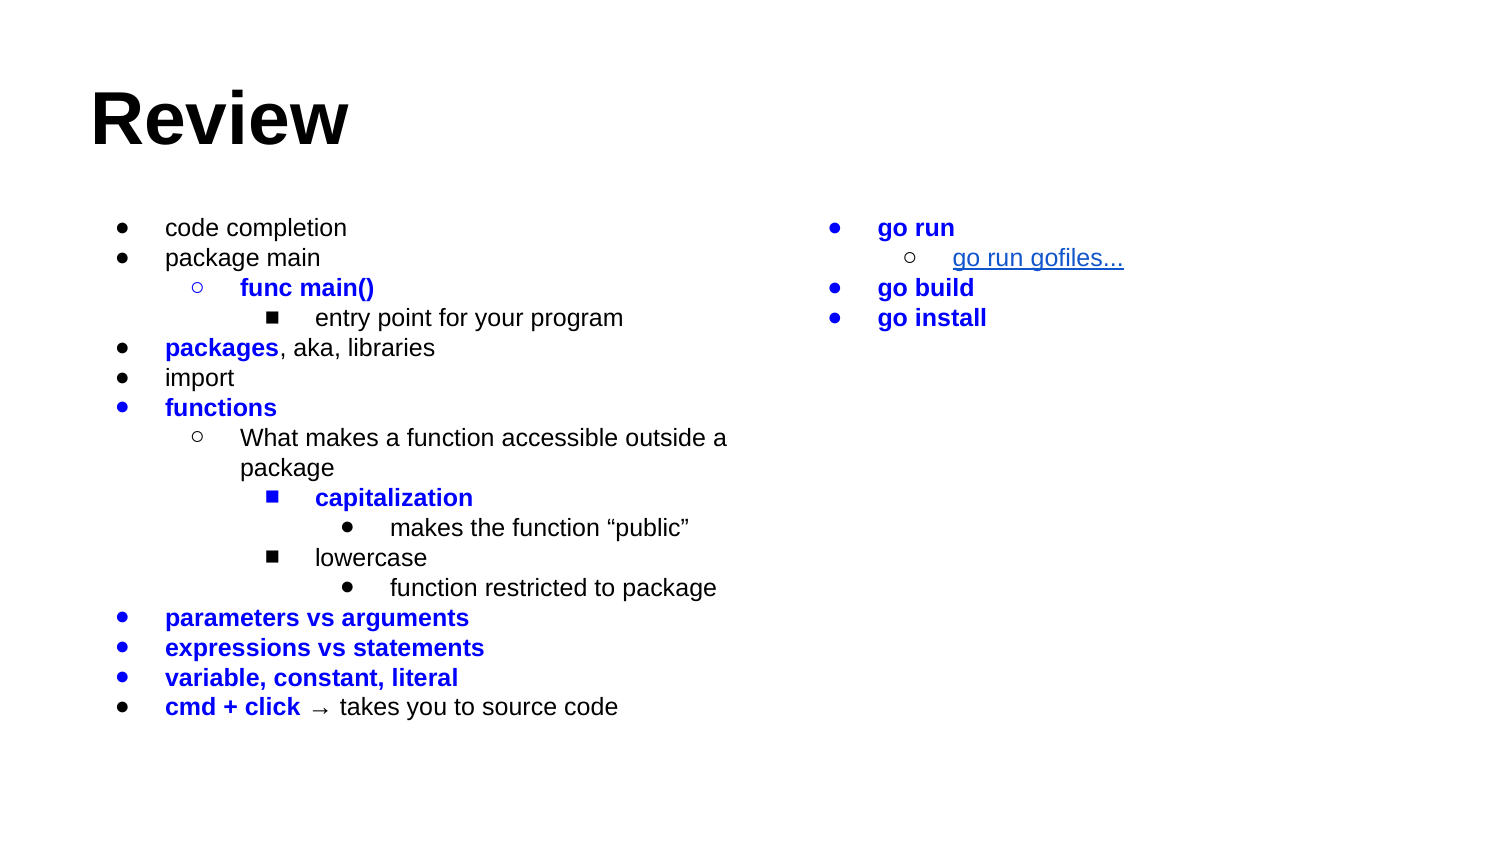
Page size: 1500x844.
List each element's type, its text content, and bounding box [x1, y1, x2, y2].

title Review [75, 33, 1425, 175]
list go run go run gofiles... go build go install [787, 196, 1442, 808]
list code completion package main func main() entry point for your program packages, aka, libraries import functions What makes a function accessible outside a package capitalization makes the function “public” lowercase function restricted to package parameters vs arguments expressions vs statements variable, constant, literal cmd + click → takes you to source code [75, 196, 787, 808]
